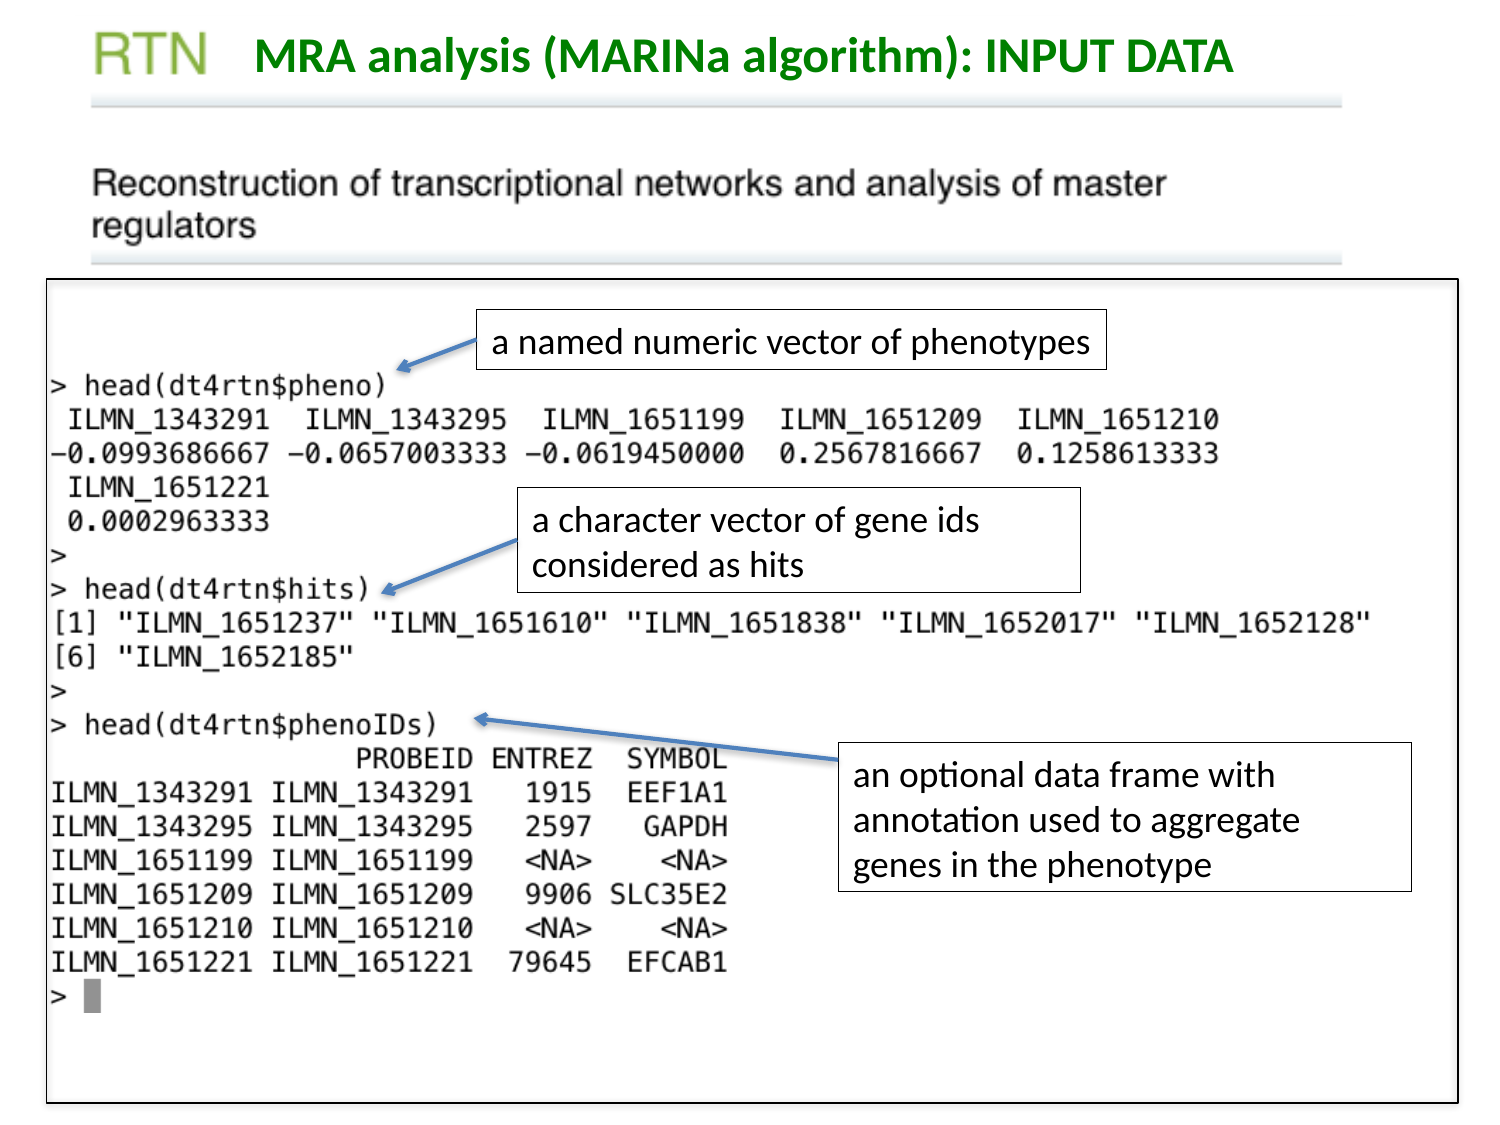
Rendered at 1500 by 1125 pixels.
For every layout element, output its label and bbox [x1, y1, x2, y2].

picture [74, 14, 1355, 280]
text_box [46, 278, 1459, 1104]
text_box [380, 540, 518, 594]
picture [46, 369, 1412, 1013]
text_box [473, 717, 839, 760]
text_box [395, 339, 474, 371]
